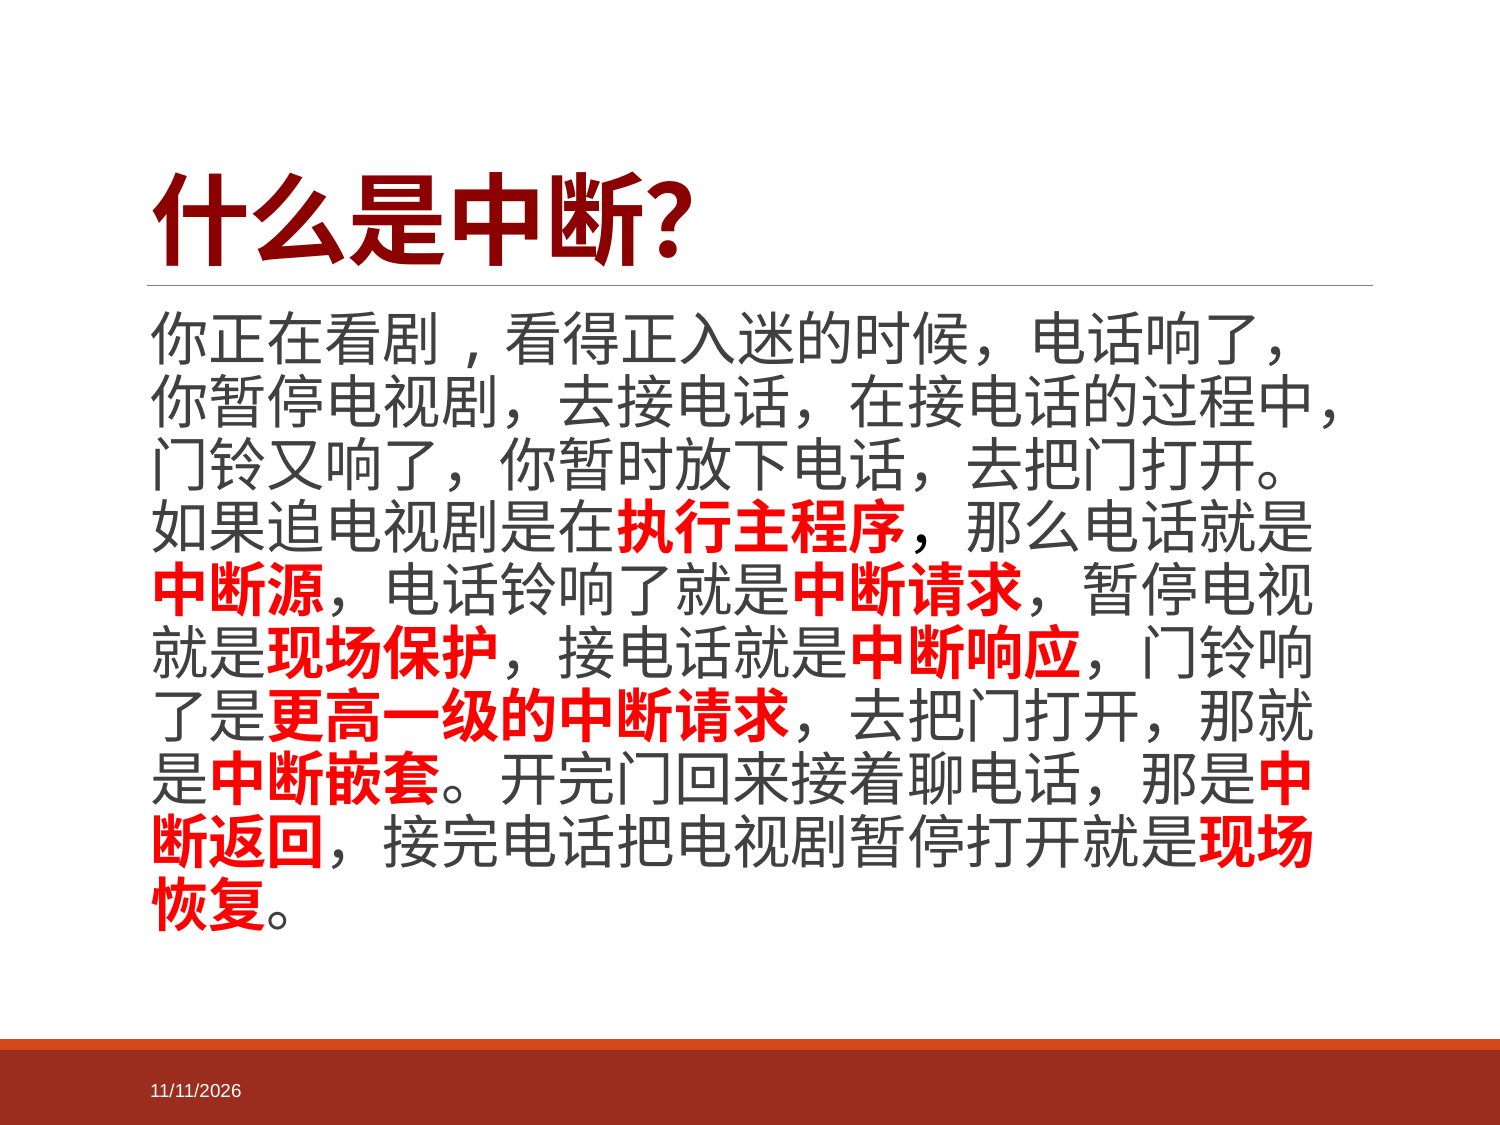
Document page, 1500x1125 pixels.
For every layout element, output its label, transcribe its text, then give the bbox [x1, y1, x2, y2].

list 你正在看剧,看得正入迷的时候，电话响了，你暂停电视剧，去接电话，在接电话的过程中，门铃又响了，你暂时放下电话，去把门打开。如果追电视剧是在执行主程序，那么电话就是中断源，电话铃响了就是中断请求，暂停电视就是现场保护，接电话就是中断响应，门铃响了是更高一级的中断请求，去把门打开，那就是中断嵌套。开完门回来接着聊电话，那是中断返回，接完电话把电视剧暂停打开就是现场恢复。 [135, 302, 1373, 963]
title 什么是中断？ [135, 47, 1373, 285]
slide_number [135, 1059, 440, 1120]
